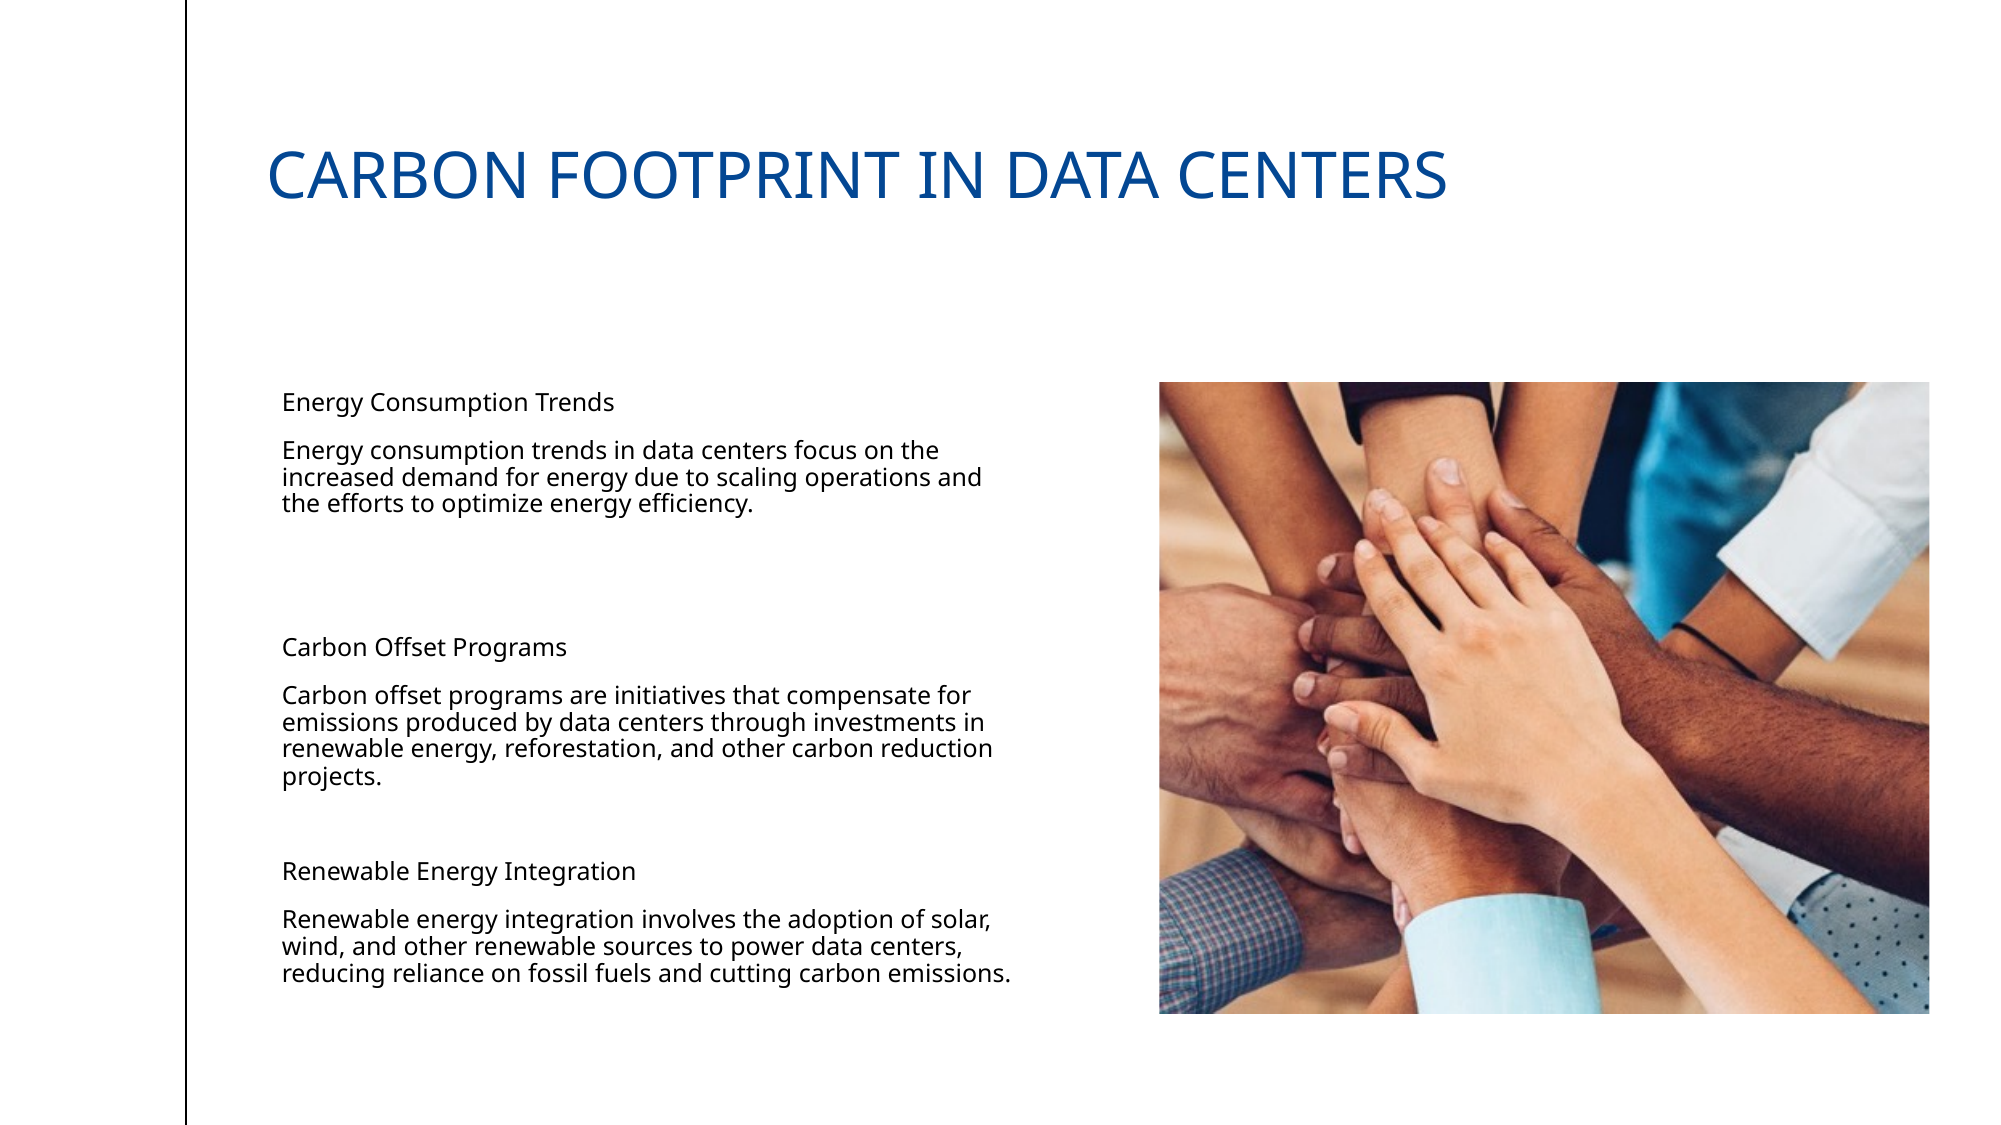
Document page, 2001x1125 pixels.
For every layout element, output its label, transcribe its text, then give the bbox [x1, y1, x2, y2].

title Carbon Footprint in Data Centers [266, 55, 1930, 221]
list Energy Consumption Trends Energy consumption trends in data centers focus on the increased demand for energy due to scaling operations and the efforts to optimize energy efficiency. Carbon Offset Programs Carbon offset programs are initiatives that compensate for emissions produced by data centers through investments in renewable energy, reforestation, and other carbon reduction projects. Renewable Energy Integration Renewable energy integration involves the adoption of solar, wind, and other renewable sources to power data centers, reducing reliance on fossil fuels and cutting carbon emissions. [266, 382, 1037, 1014]
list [1159, 382, 1930, 1014]
